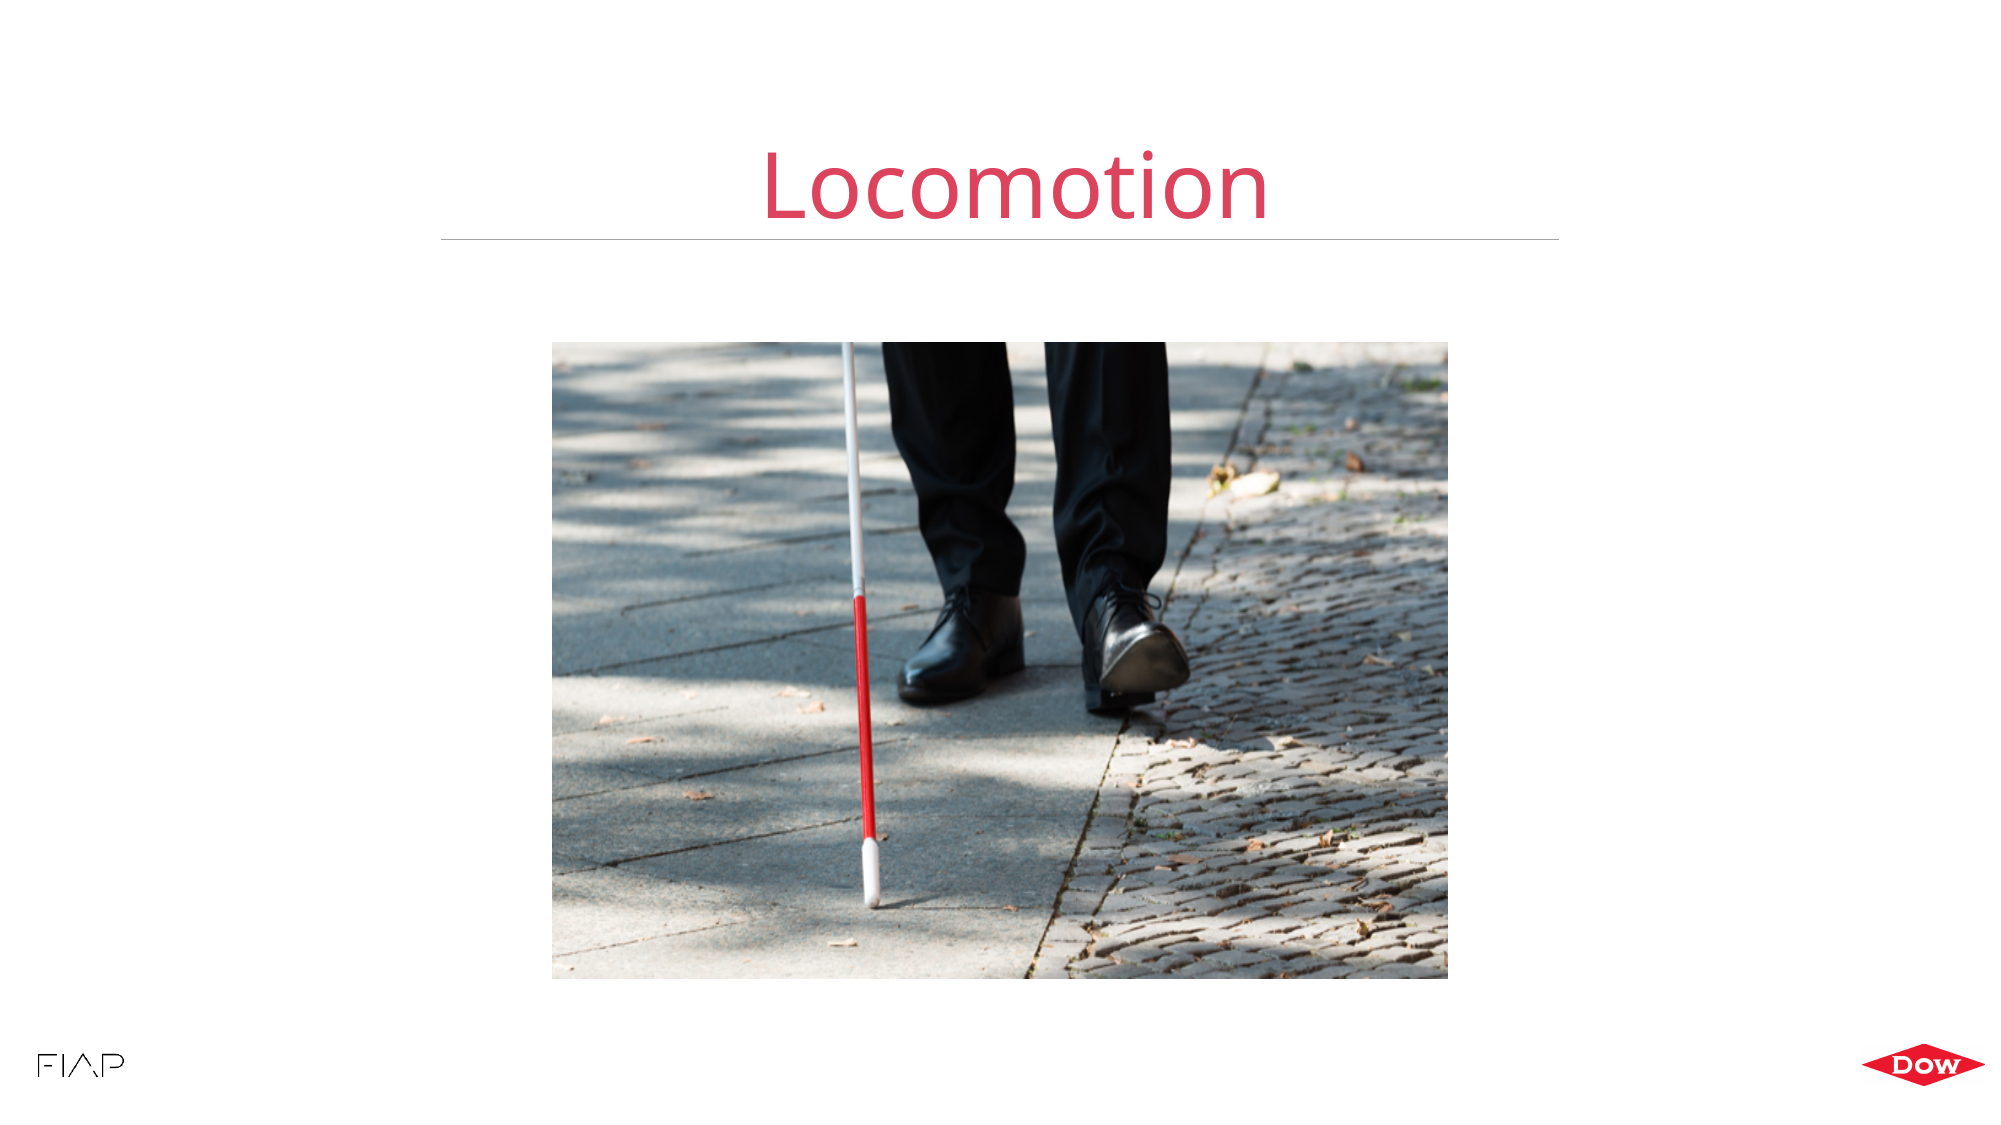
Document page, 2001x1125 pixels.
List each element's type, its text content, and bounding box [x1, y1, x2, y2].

picture [1862, 1044, 1985, 1086]
text_box Locomotion [48, 119, 1985, 245]
picture [552, 342, 1448, 979]
picture [23, 1022, 138, 1108]
